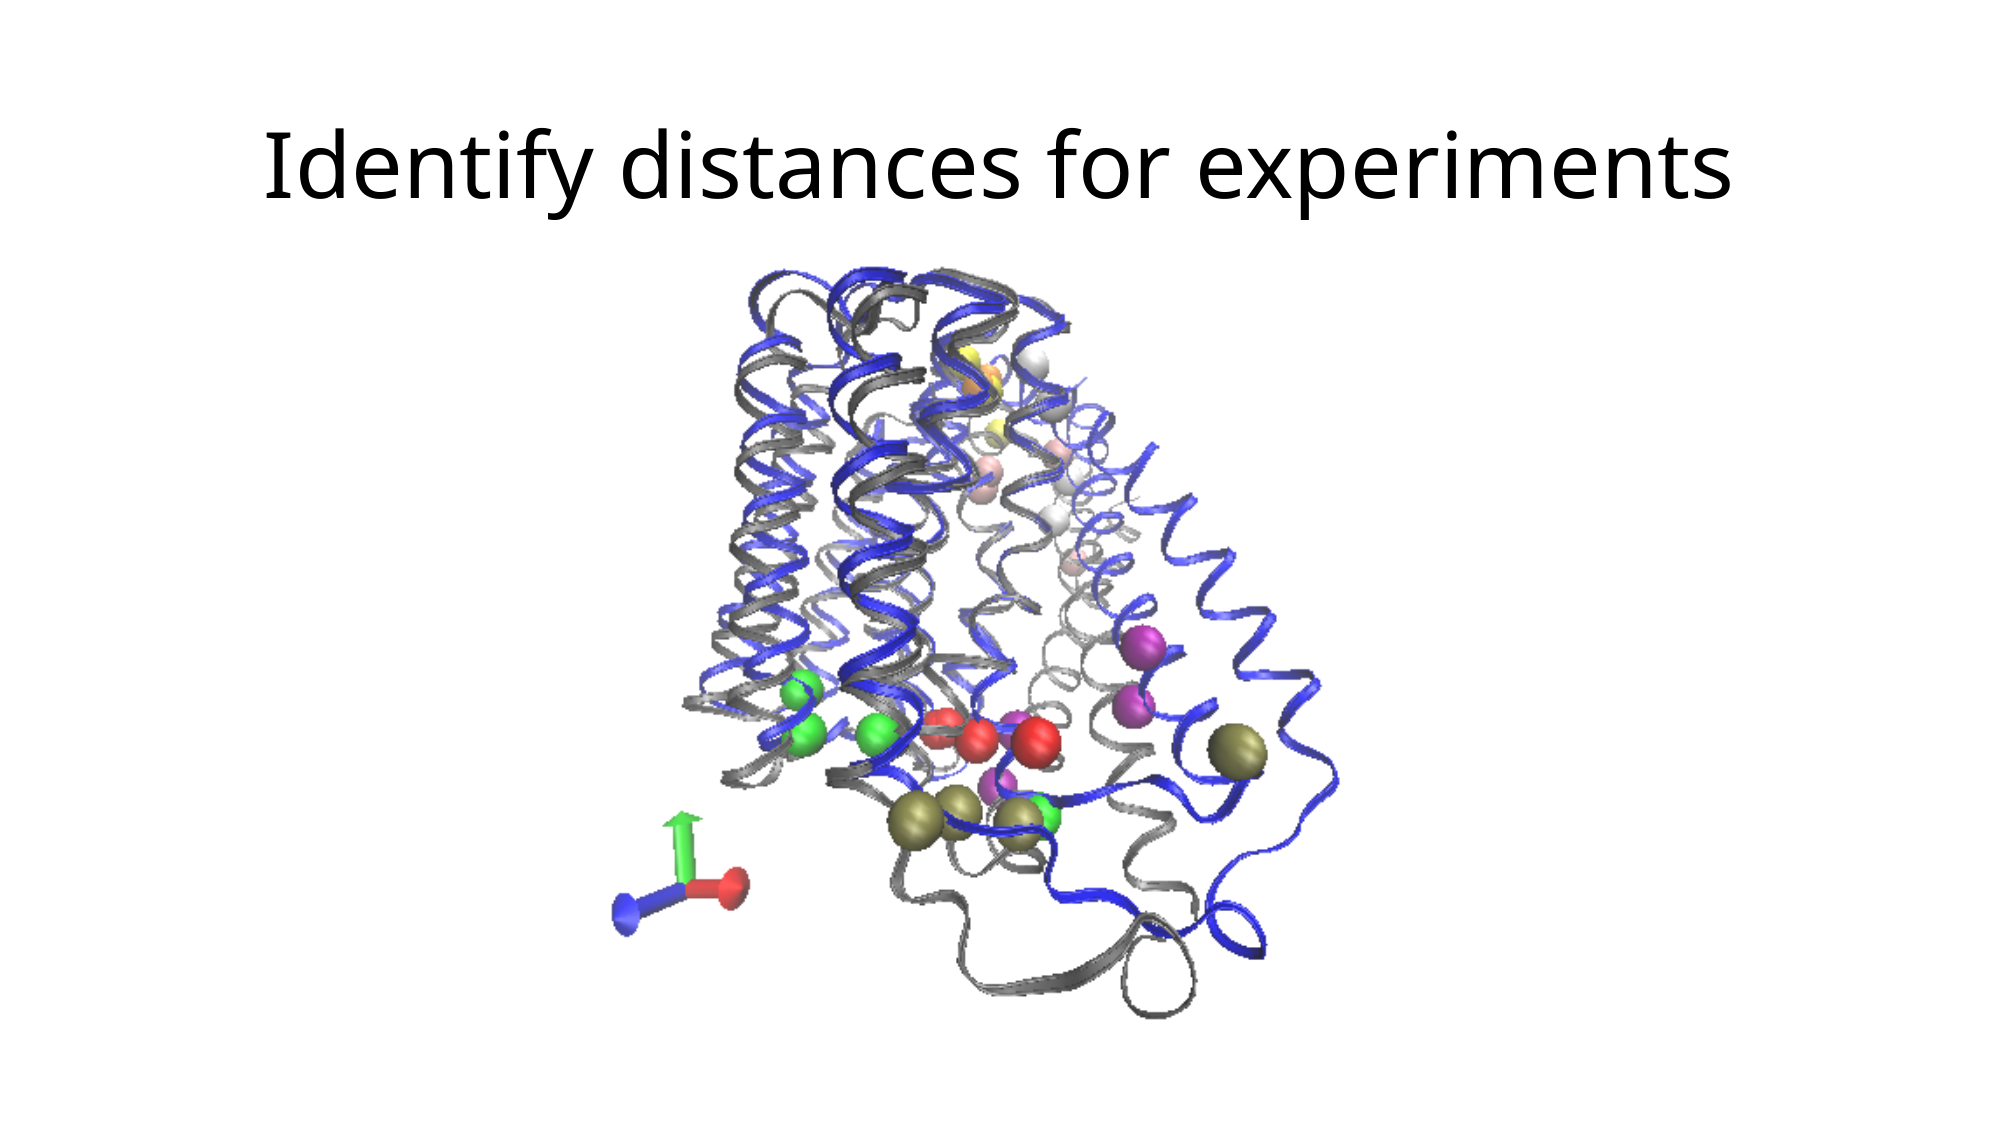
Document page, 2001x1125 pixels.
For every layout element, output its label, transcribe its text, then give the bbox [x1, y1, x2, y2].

picture [593, 220, 1359, 1037]
title Identify distances for experiments [137, 59, 1863, 278]
